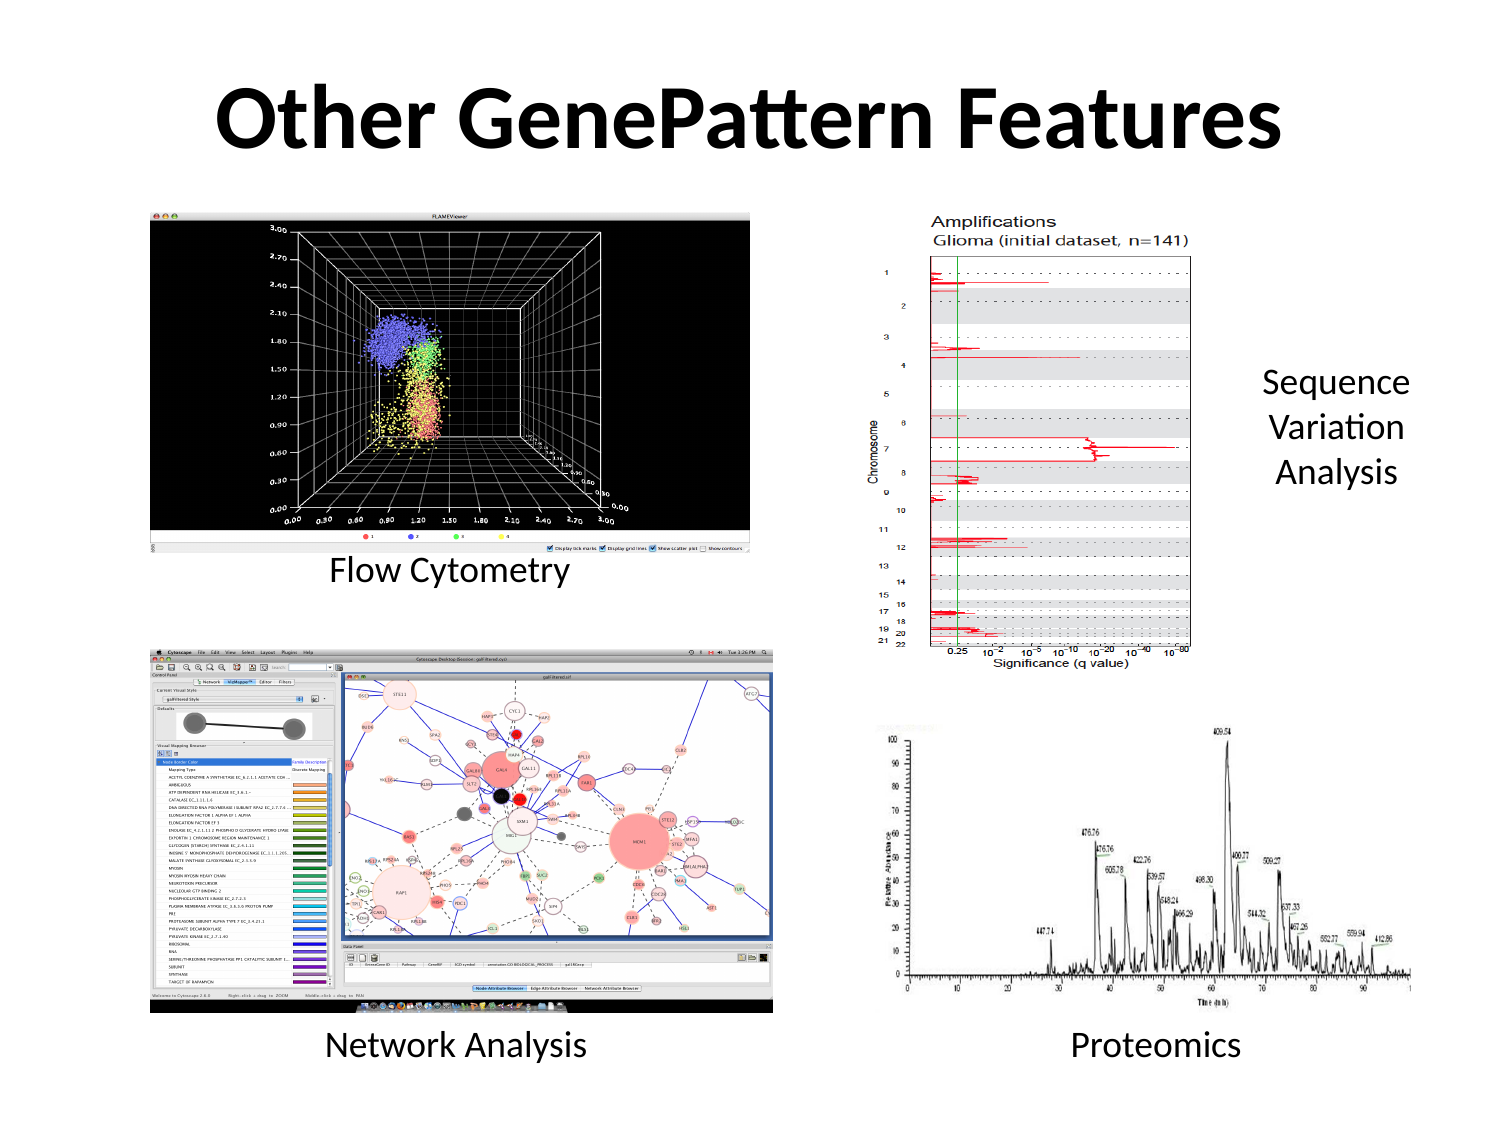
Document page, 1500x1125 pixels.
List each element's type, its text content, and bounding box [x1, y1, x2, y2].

text_box Network Analysis [149, 1020, 763, 1073]
title Other GenePattern Features [75, 63, 1425, 160]
text_box Proteomics [899, 1018, 1413, 1073]
text_box Sequence Variation Analysis [1205, 349, 1474, 500]
picture [149, 212, 751, 554]
picture [874, 724, 1411, 1013]
picture [149, 649, 773, 1013]
text_box Flow Cytometry [149, 560, 750, 598]
picture [849, 212, 1200, 673]
